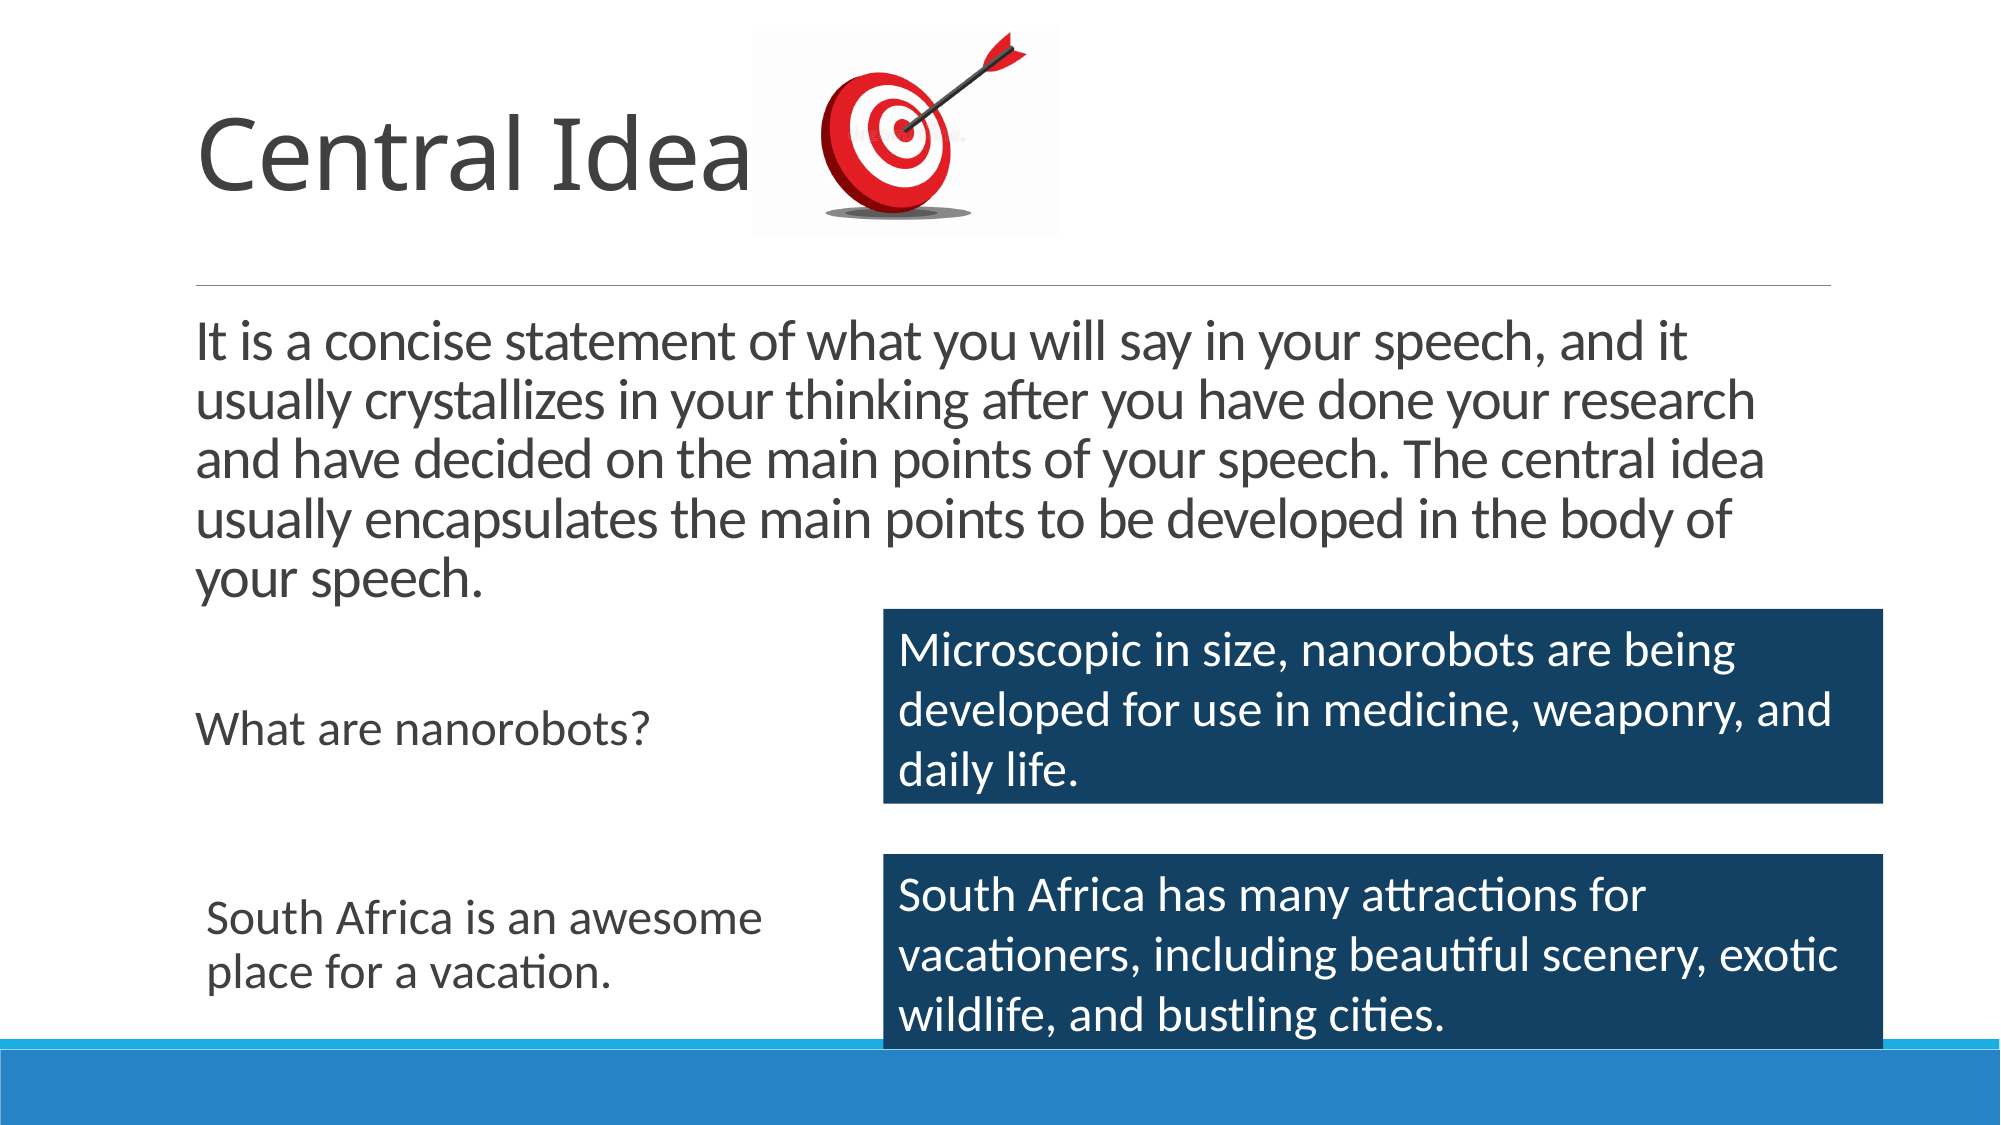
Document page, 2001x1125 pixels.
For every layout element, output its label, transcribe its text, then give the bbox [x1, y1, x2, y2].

text_box South Africa has many attractions for vacationers, including beautiful scenery, exotic wildlife, and bustling cities. [883, 854, 1884, 1049]
title Central Idea: It is a concise statement of what you will say in your speech, and it usually crystallizes in your thinking after you have done your research and have decided on the main points of your speech. The central idea usually encapsulates the main points to be developed in the body of your speech. [180, 70, 1830, 617]
picture [751, 24, 1062, 236]
list What are nanorobots? [180, 694, 684, 796]
text_box South Africa is an awesome place for a vacation. [206, 883, 835, 1125]
text_box Microscopic in size, nanorobots are being developed for use in medicine, weaponry, and daily life. [883, 608, 1884, 804]
